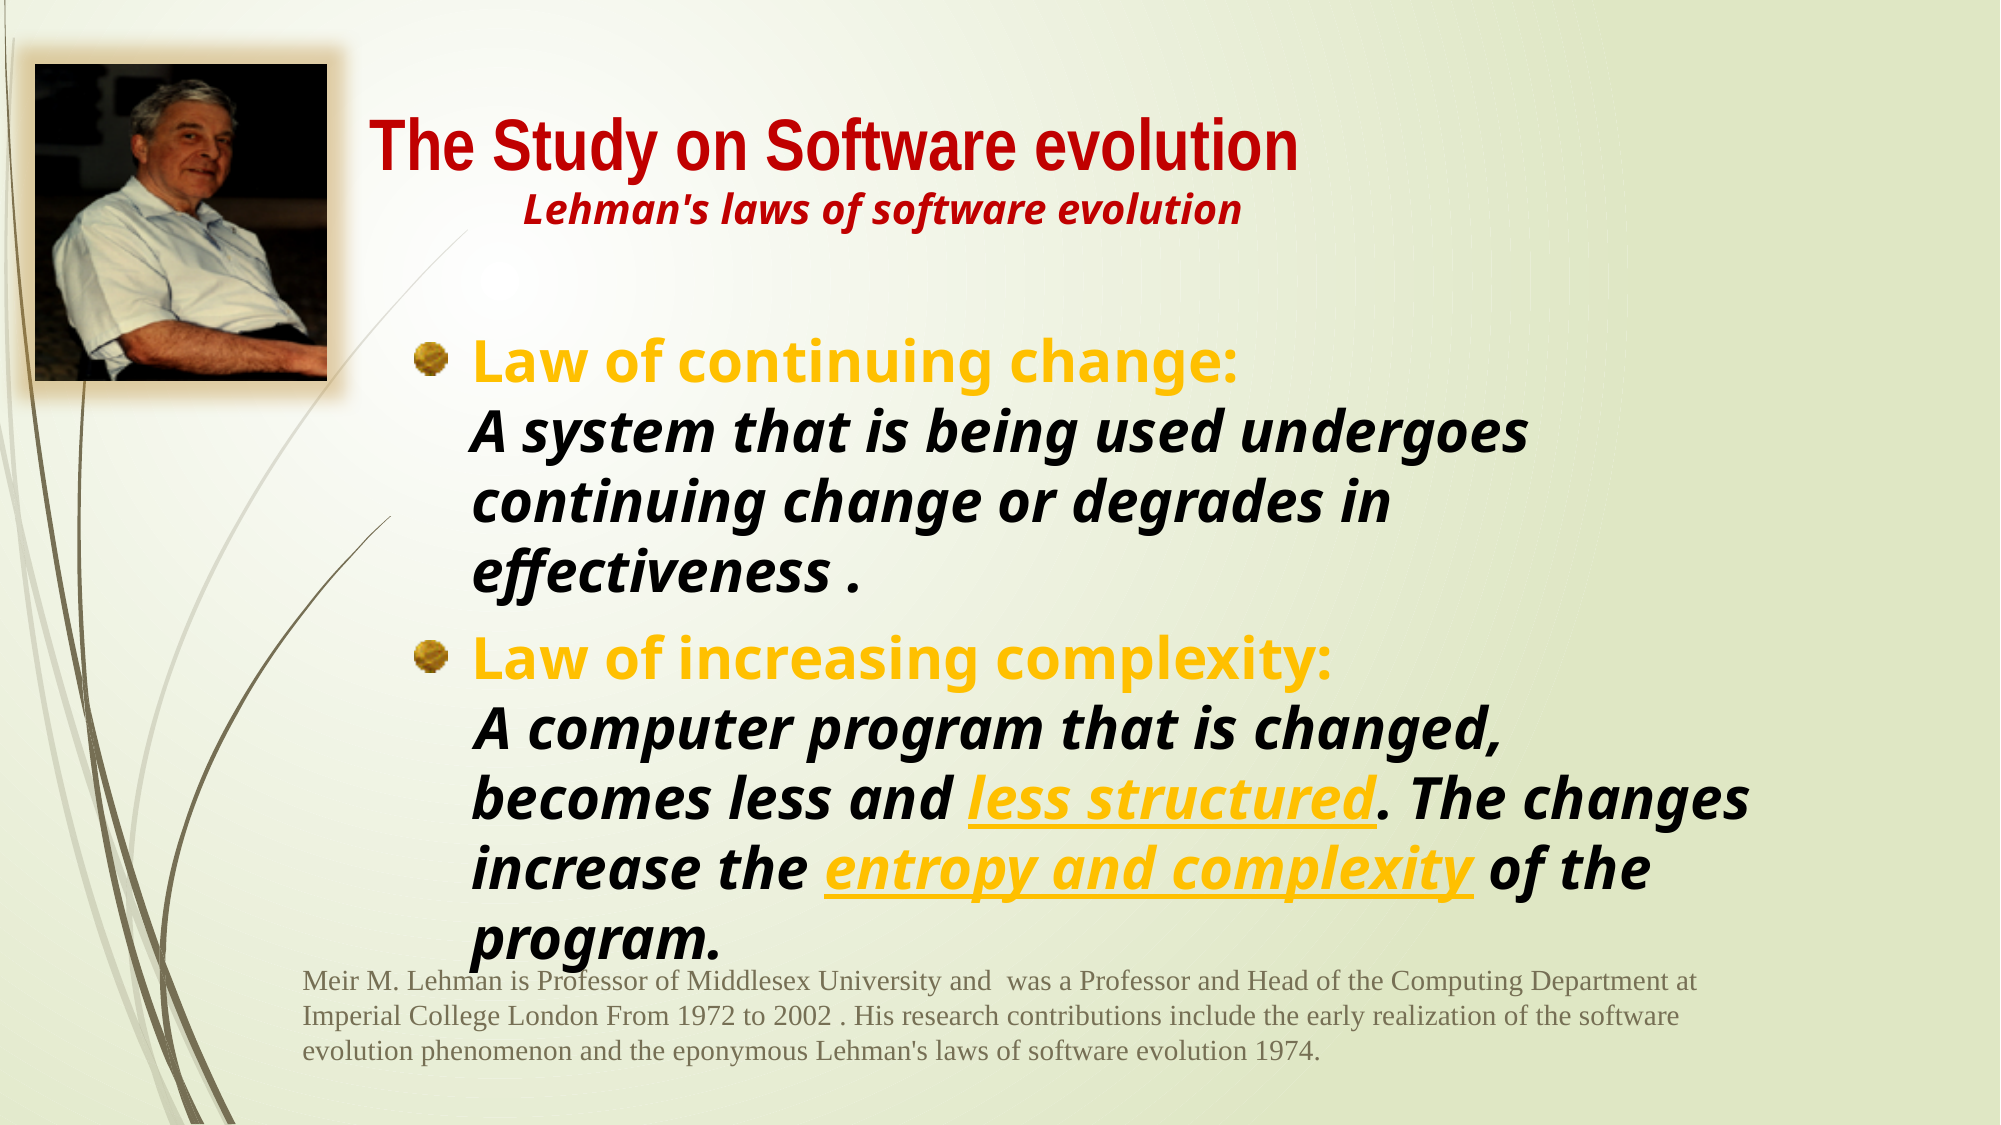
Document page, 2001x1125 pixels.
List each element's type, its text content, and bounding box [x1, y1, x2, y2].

picture [35, 64, 327, 381]
text_box Law of continuing change: A system that is being used undergoes continuing change or degrades in effectiveness . Law of increasing complexity: A computer program that is changed, becomes less and less structured. The changes increase the entropy and complexity of the program. [399, 291, 1772, 992]
picture [414, 342, 448, 376]
text_box The Study on Software evolution Lehman's laws of software evolution [355, 64, 1549, 242]
picture [414, 640, 448, 673]
text_box Meir M. Lehman is Professor of Middlesex University and was a Professor and Head of the Computing Department at Imperial College London From 1972 to 2002 . His research contributions include the early realization of the software evolution phenomenon and the eponymous Lehman's laws of software evolution 1974. [287, 954, 1741, 1074]
